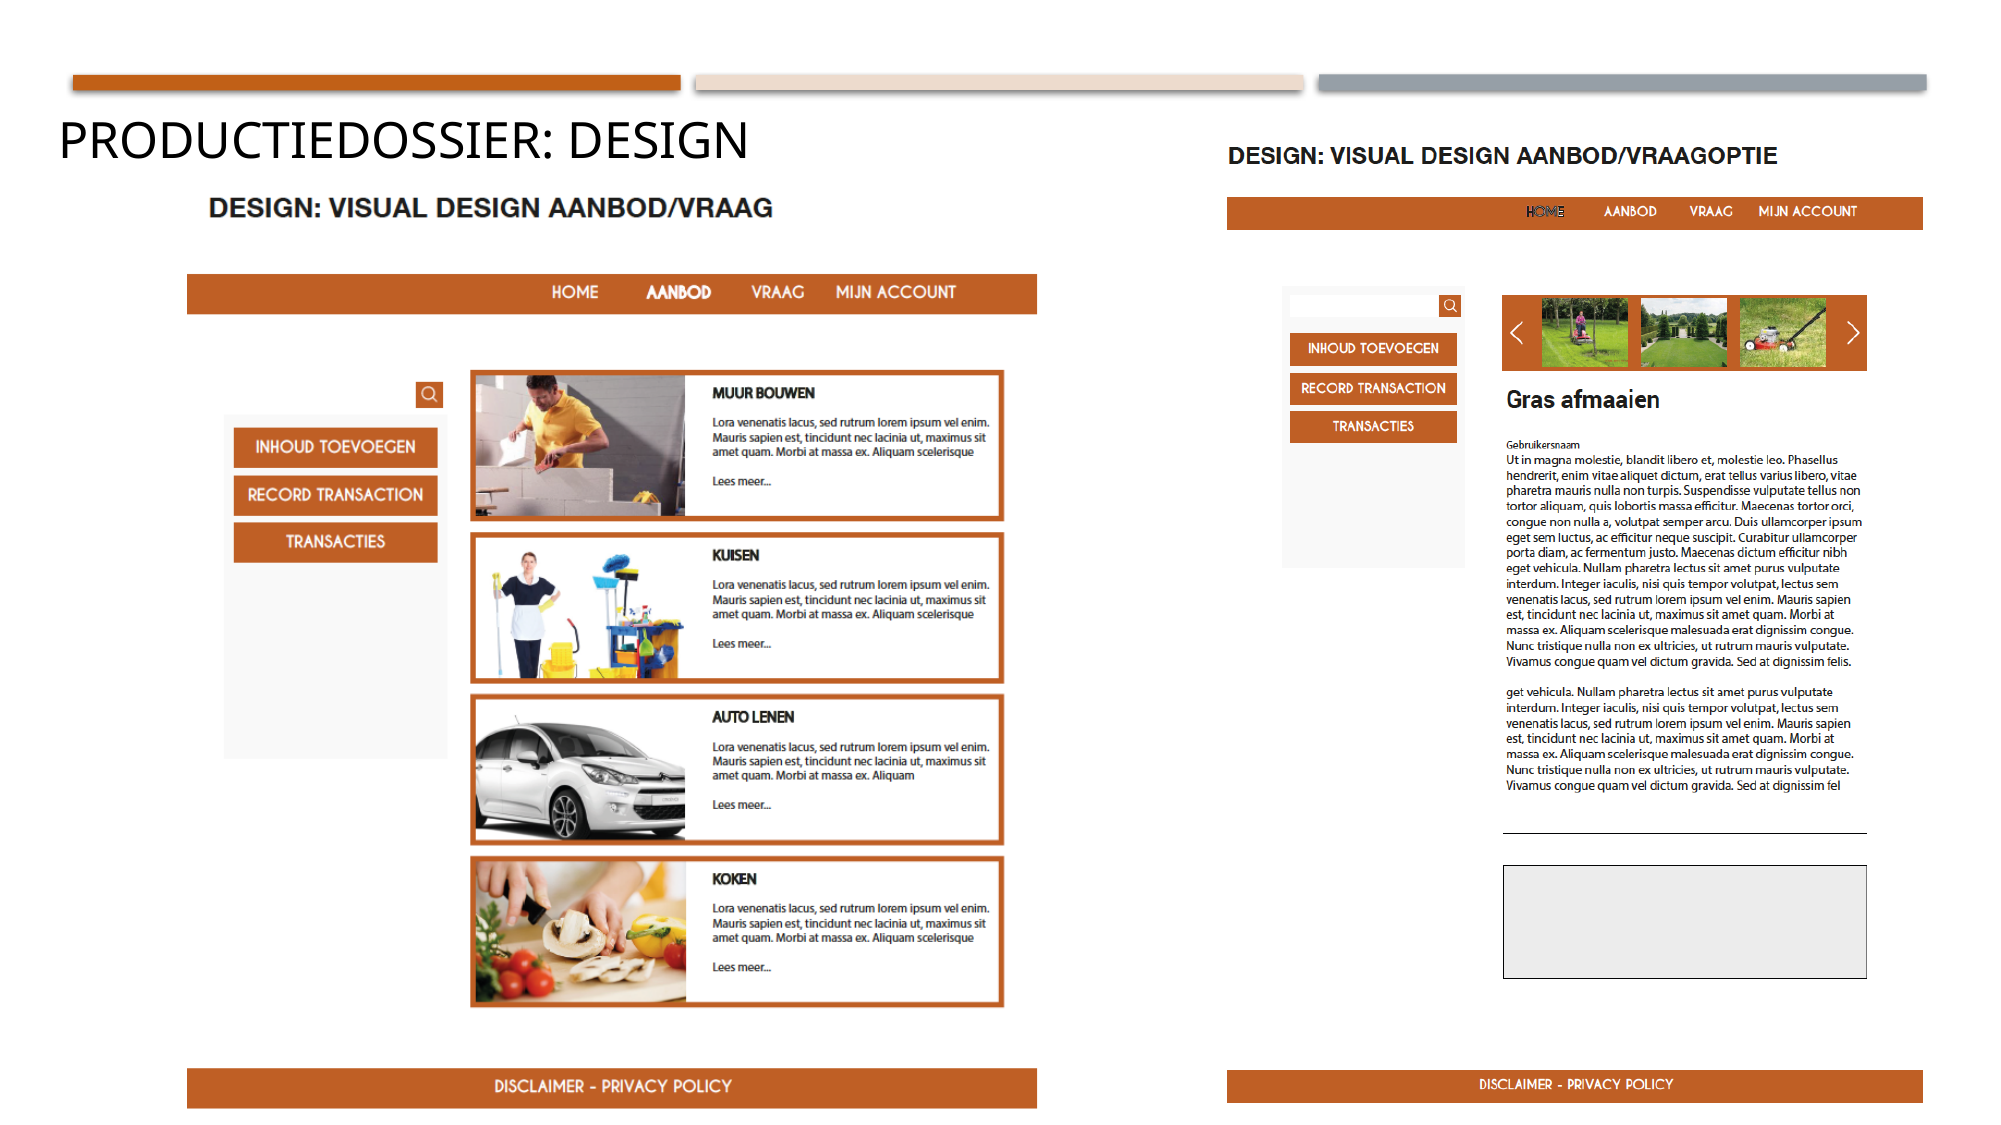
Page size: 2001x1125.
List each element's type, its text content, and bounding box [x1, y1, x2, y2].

picture [1212, 128, 1940, 1125]
picture [186, 175, 1048, 1125]
text_box PRODUCTIEDOSSIER: DESIGN [43, 100, 767, 176]
